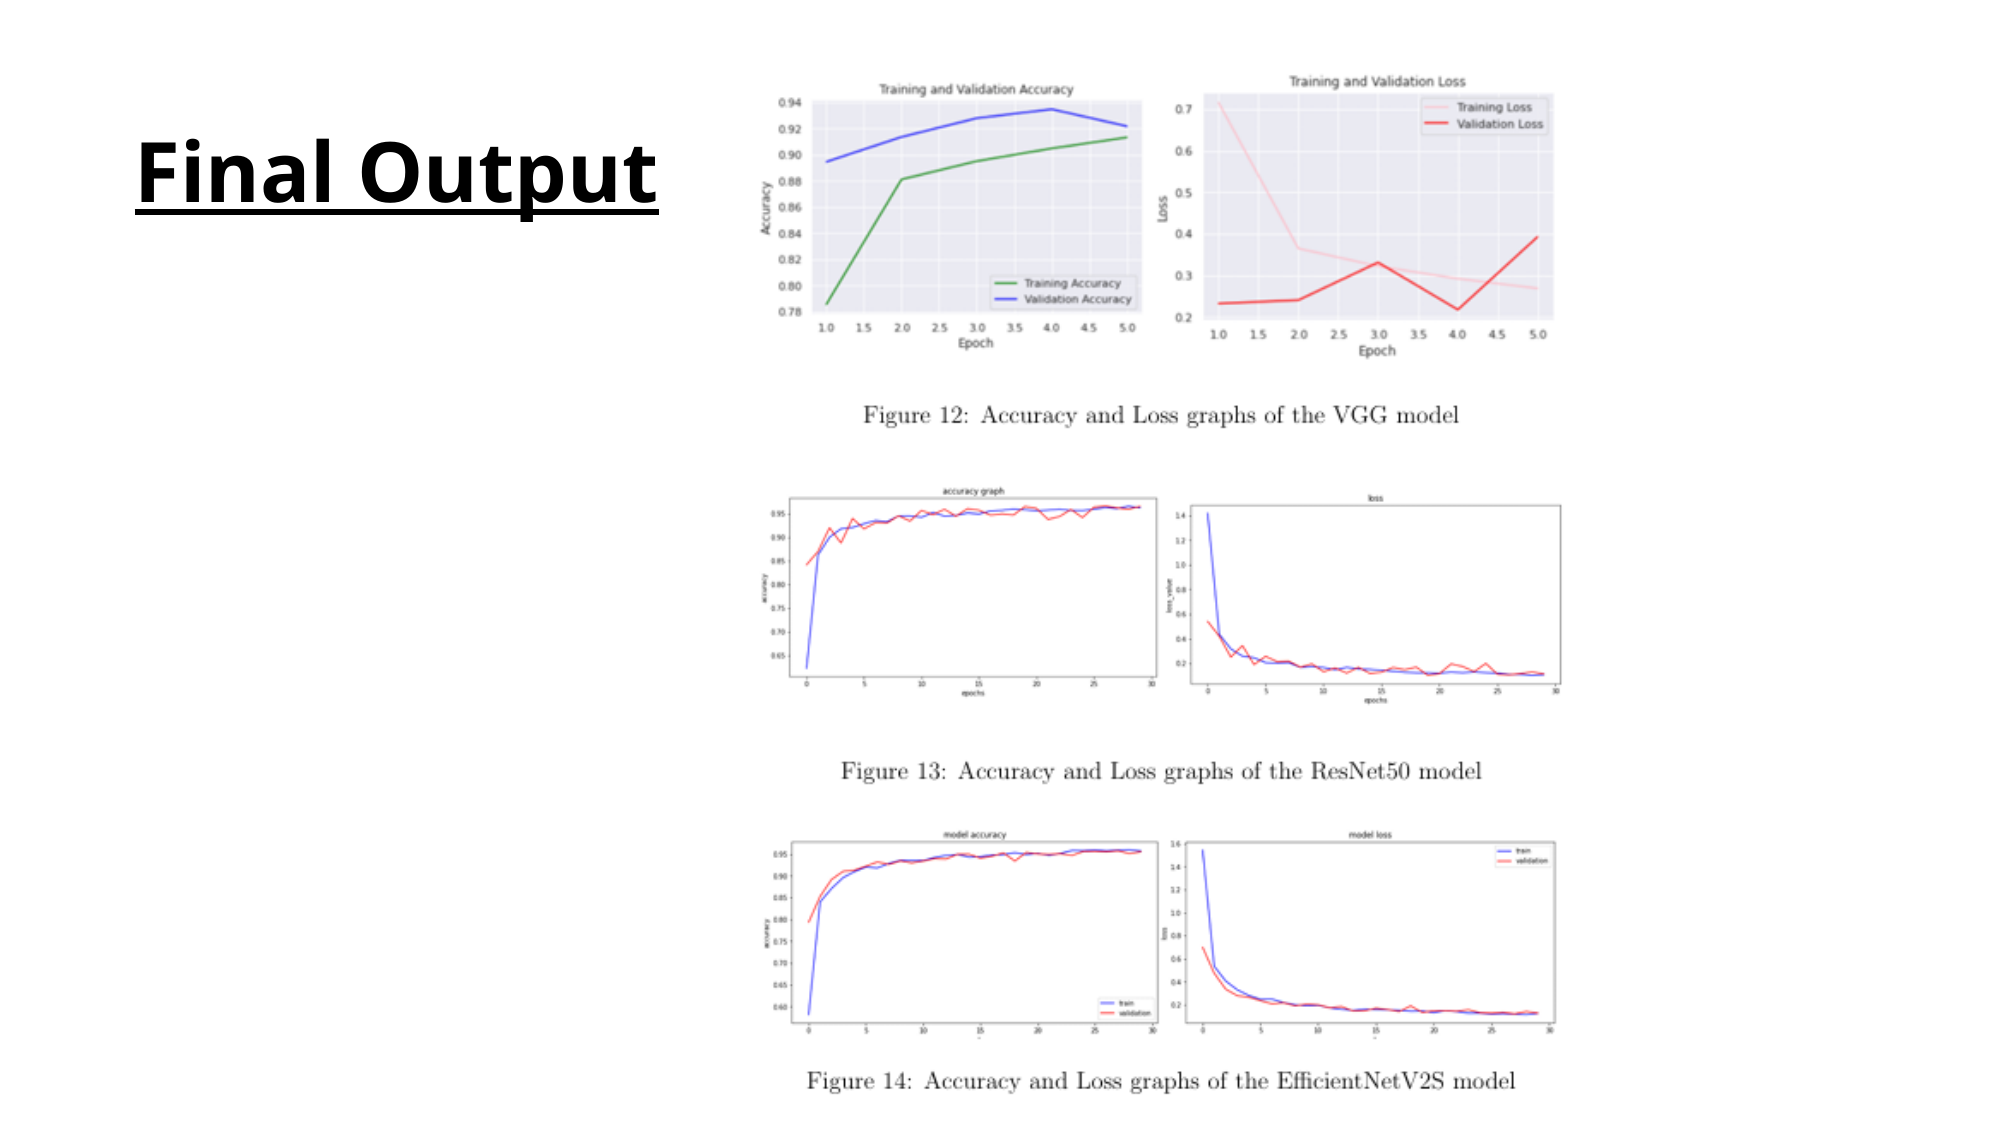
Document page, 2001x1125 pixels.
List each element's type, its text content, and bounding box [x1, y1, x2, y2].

picture [683, 50, 1656, 1125]
title Final Output [119, 82, 683, 229]
